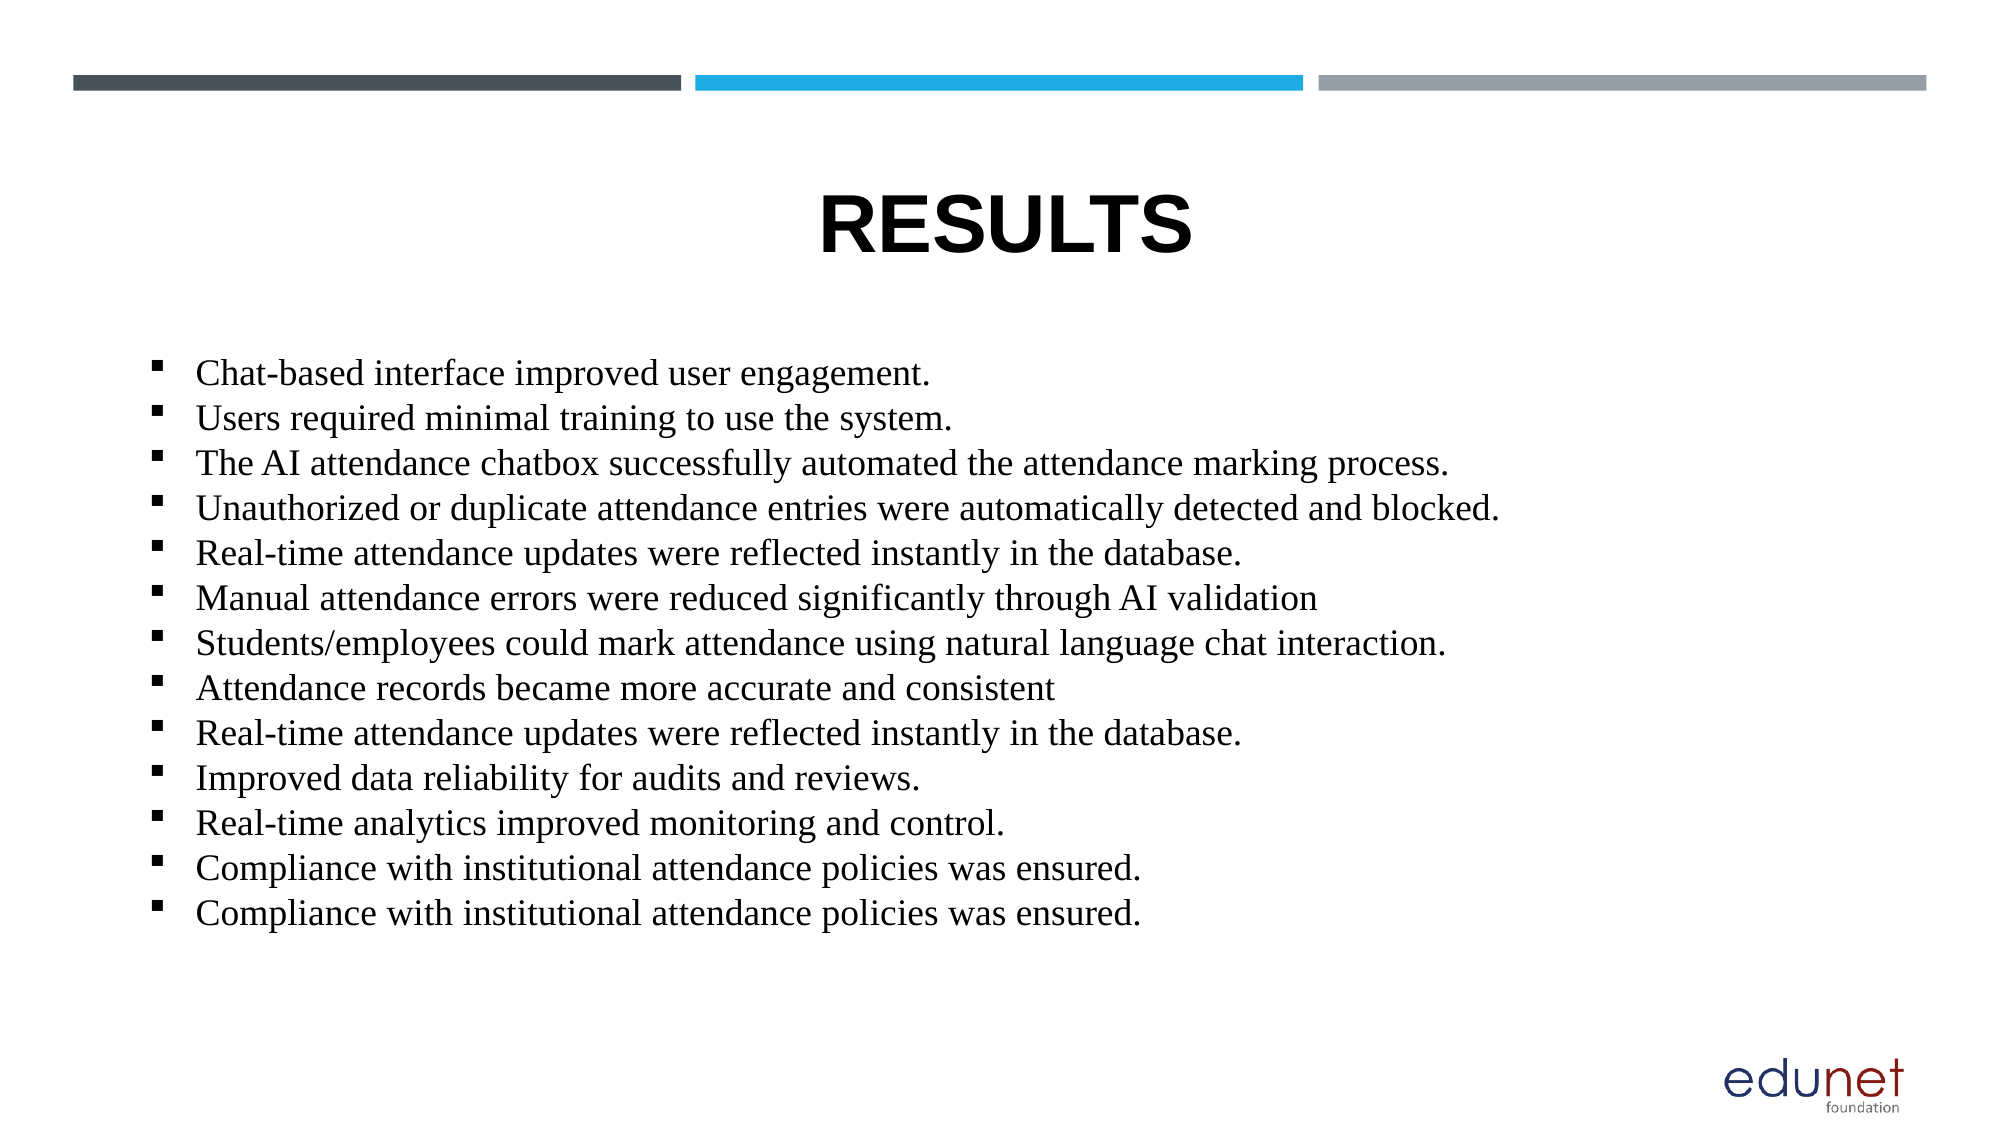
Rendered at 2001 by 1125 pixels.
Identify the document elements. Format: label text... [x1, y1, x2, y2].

text_box Chat-based interface improved user engagement. Users required minimal training to use the system. The AI attendance chatbox successfully automated the attendance marking process. Unauthorized or duplicate attendance entries were automatically detected and blocked. Real-time attendance updates were reflected instantly in the database. Manual attendance errors were reduced significantly through AI validation Students/employees could mark attendance using natural language chat interaction. Attendance records became more accurate and consistent Real-time attendance updates were reflected instantly in the database. Improved data reliability for audits and reviews. Real-time analytics improved monitoring and control. Compliance with institutional attendance policies was ensured. Compliance with institutional attendance policies was ensured. [148, 346, 1909, 980]
title RESULTS [463, 168, 1473, 346]
picture [1724, 1057, 1904, 1113]
